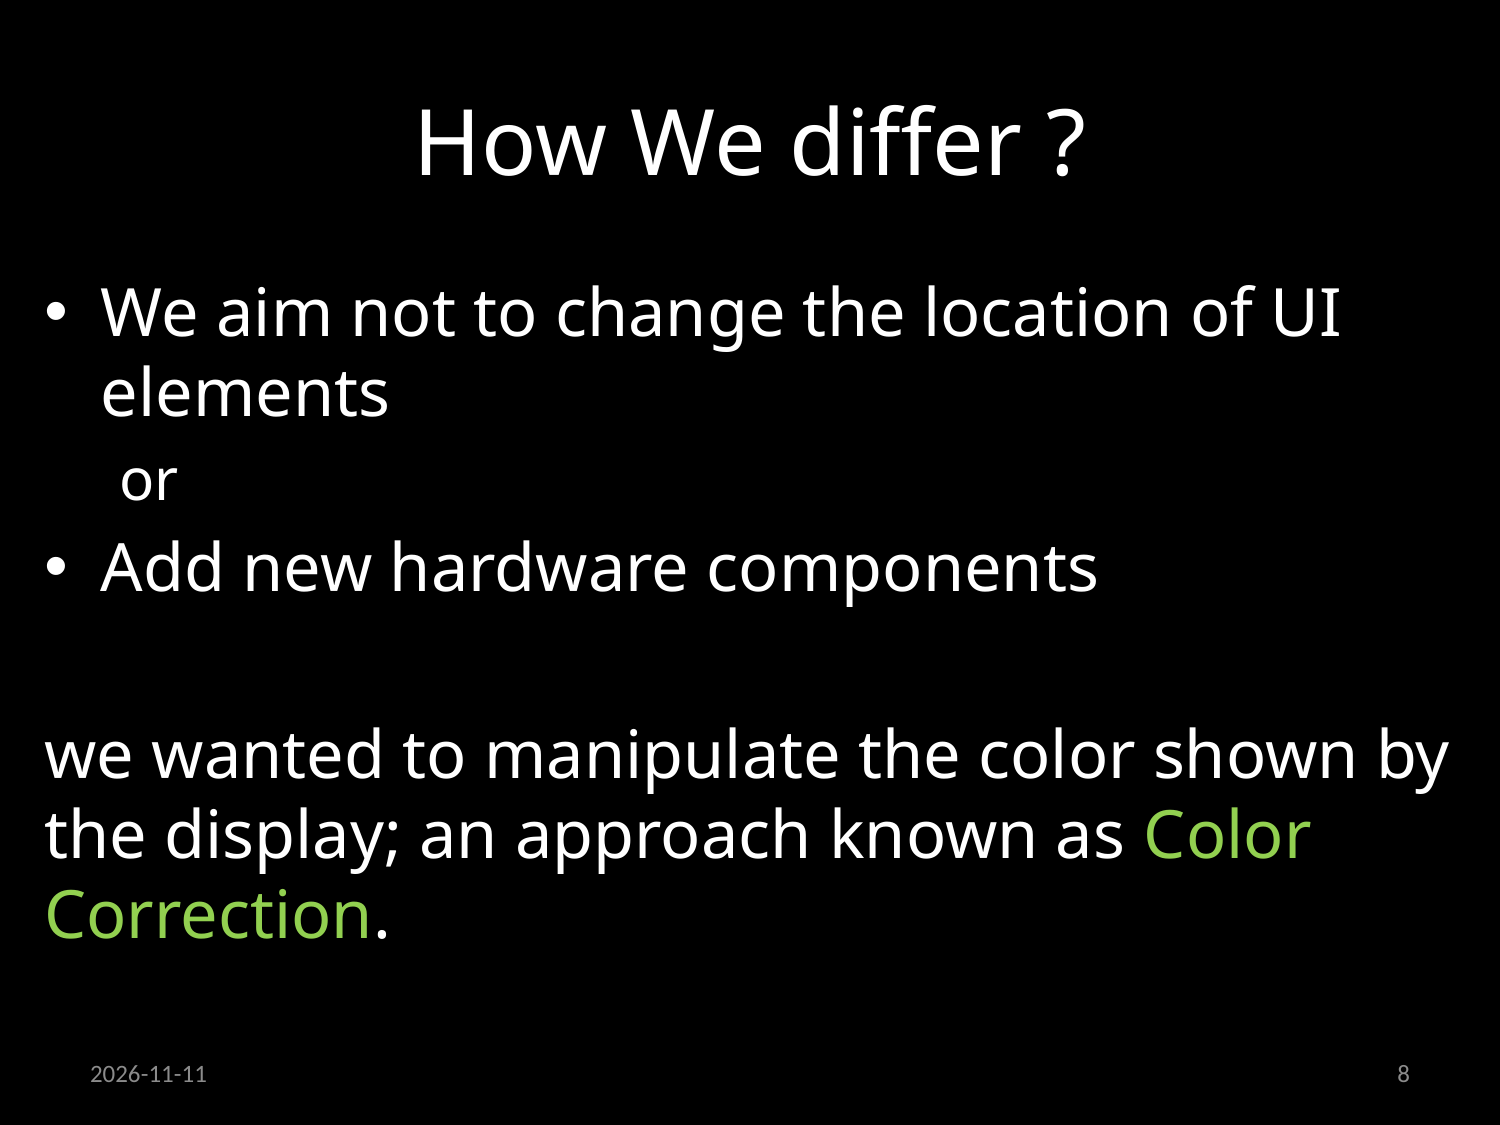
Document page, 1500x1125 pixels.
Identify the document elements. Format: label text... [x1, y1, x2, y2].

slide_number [75, 1042, 425, 1103]
list We aim not to change the location of UI elements or Add new hardware components we wanted to manipulate the color shown by the display; an approach known as Color Correction. [29, 262, 1483, 1059]
slide_number 8 [1074, 1042, 1425, 1103]
title How We differ ? [75, 45, 1425, 233]
